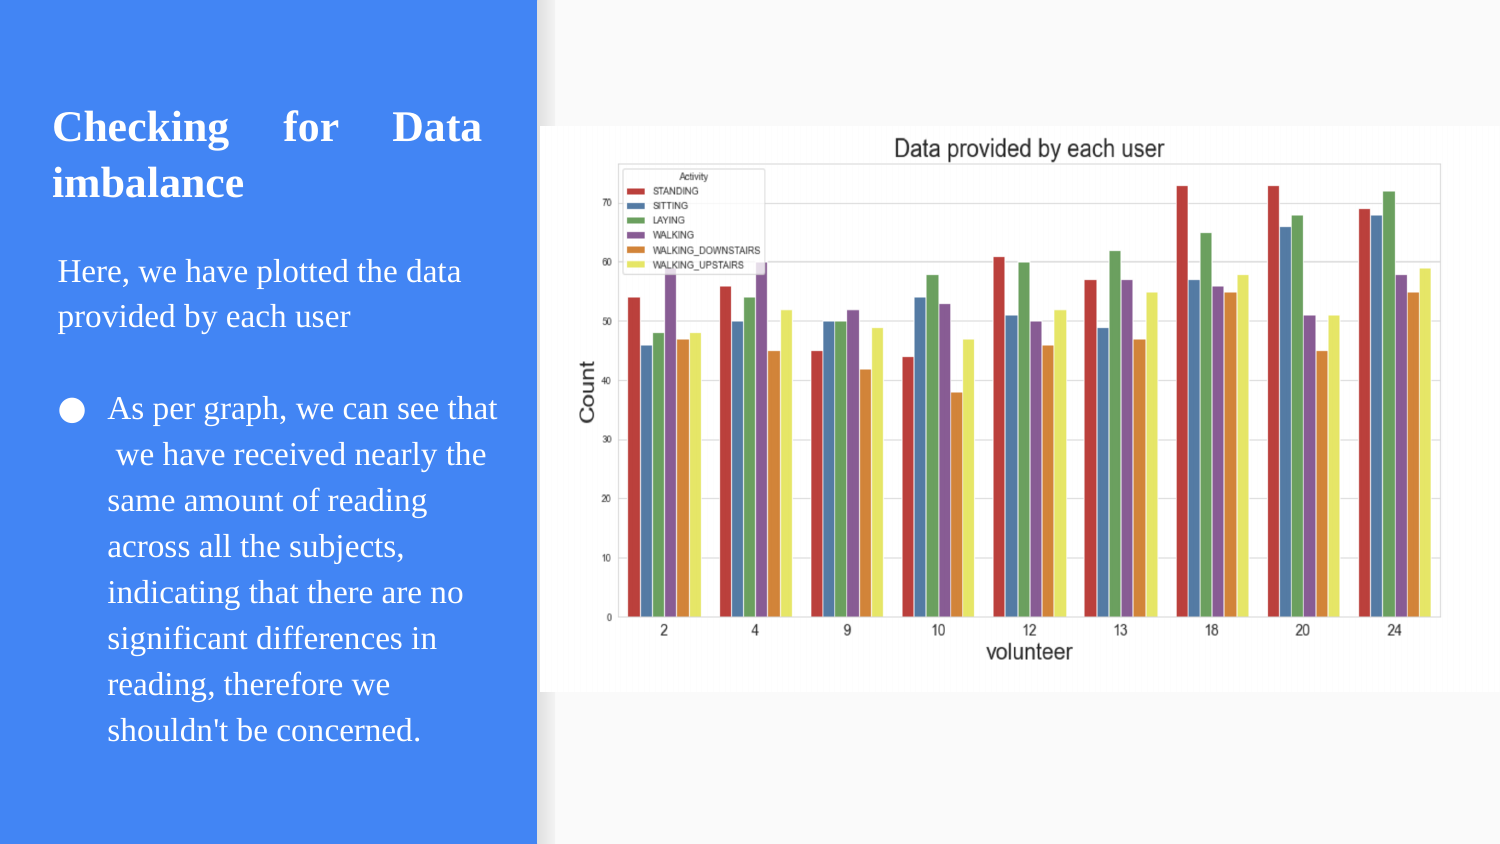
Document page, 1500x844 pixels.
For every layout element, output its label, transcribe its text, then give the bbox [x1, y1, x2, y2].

title Checking for Data imbalance [37, 53, 498, 222]
picture [539, 125, 1500, 692]
list Here, we have plotted the data provided by each user As per graph, we can see that we have received nearly the same amount of reading across all the subjects, indicating that there are no significant differences in reading, therefore we shouldn't be concerned. [17, 227, 518, 774]
